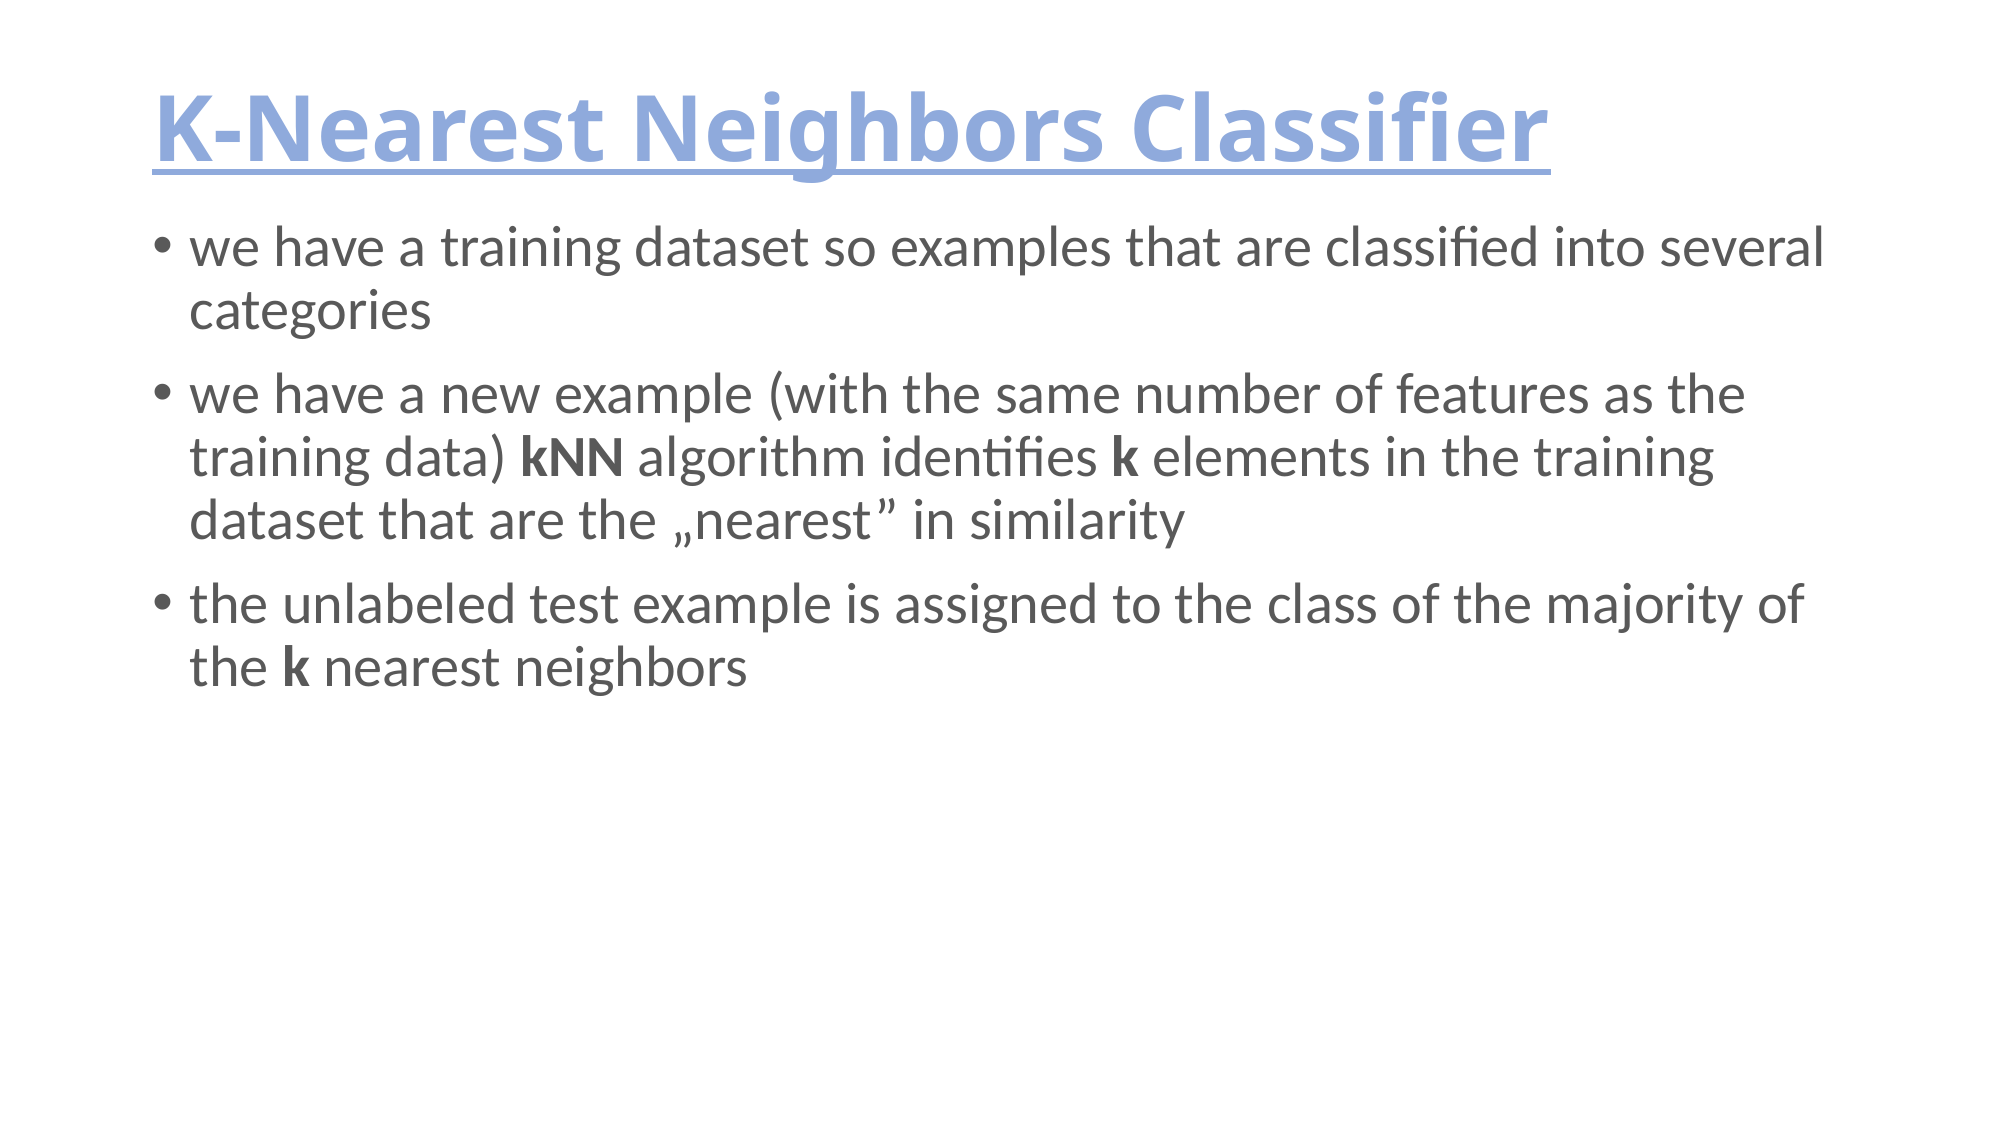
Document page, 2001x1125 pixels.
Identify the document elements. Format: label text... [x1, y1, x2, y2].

title K-Nearest Neighbors Classifier [137, 23, 1863, 241]
list we have a training dataset so examples that are classified into several categories we have a new example (with the same number of features as the training data) kNN algorithm identifies k elements in the training dataset that are the „nearest” in similarity the unlabeled test example is assigned to the class of the majority of the k nearest neighbors [137, 241, 1863, 1033]
